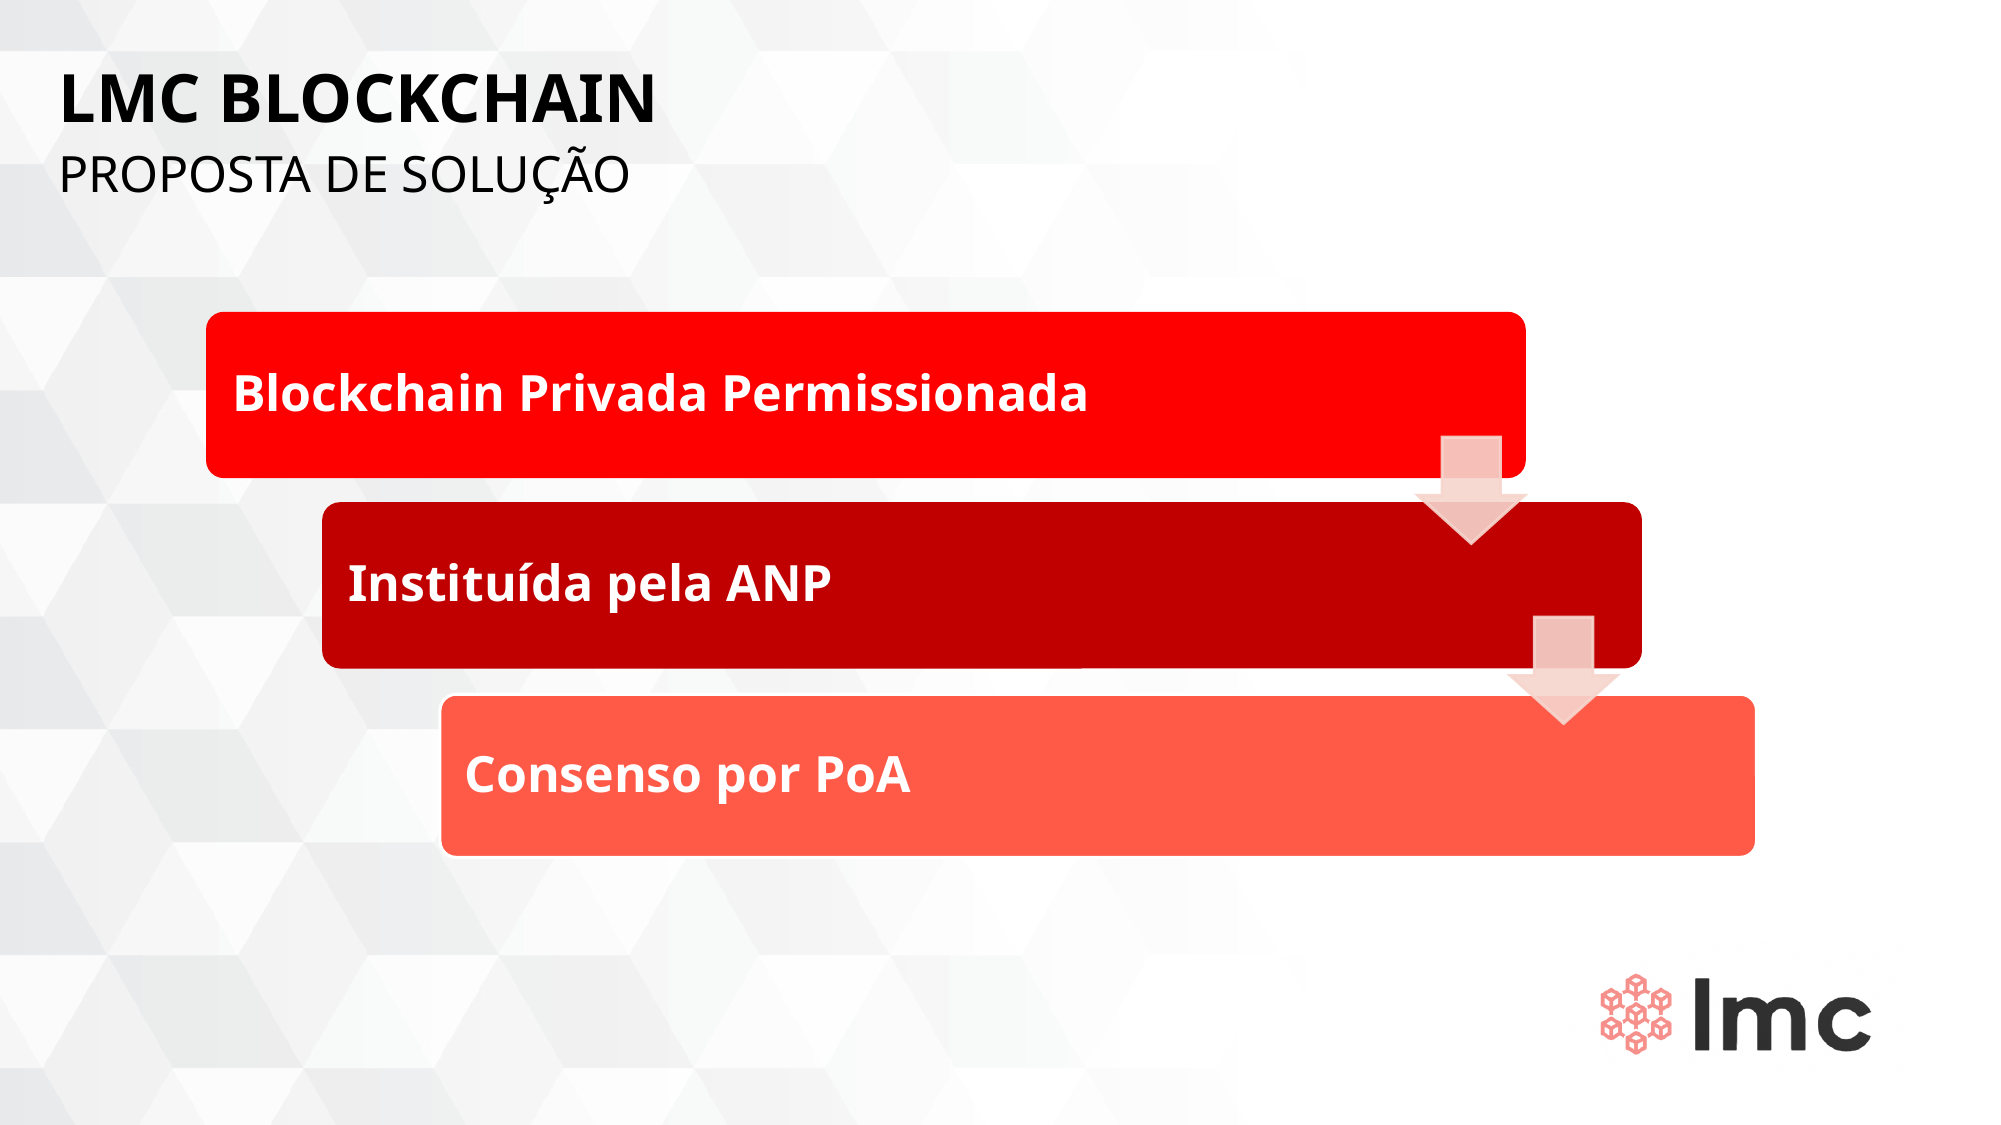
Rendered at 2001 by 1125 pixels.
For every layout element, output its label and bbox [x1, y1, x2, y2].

picture [0, 0, 2000, 1125]
text_box [207, 312, 1758, 858]
